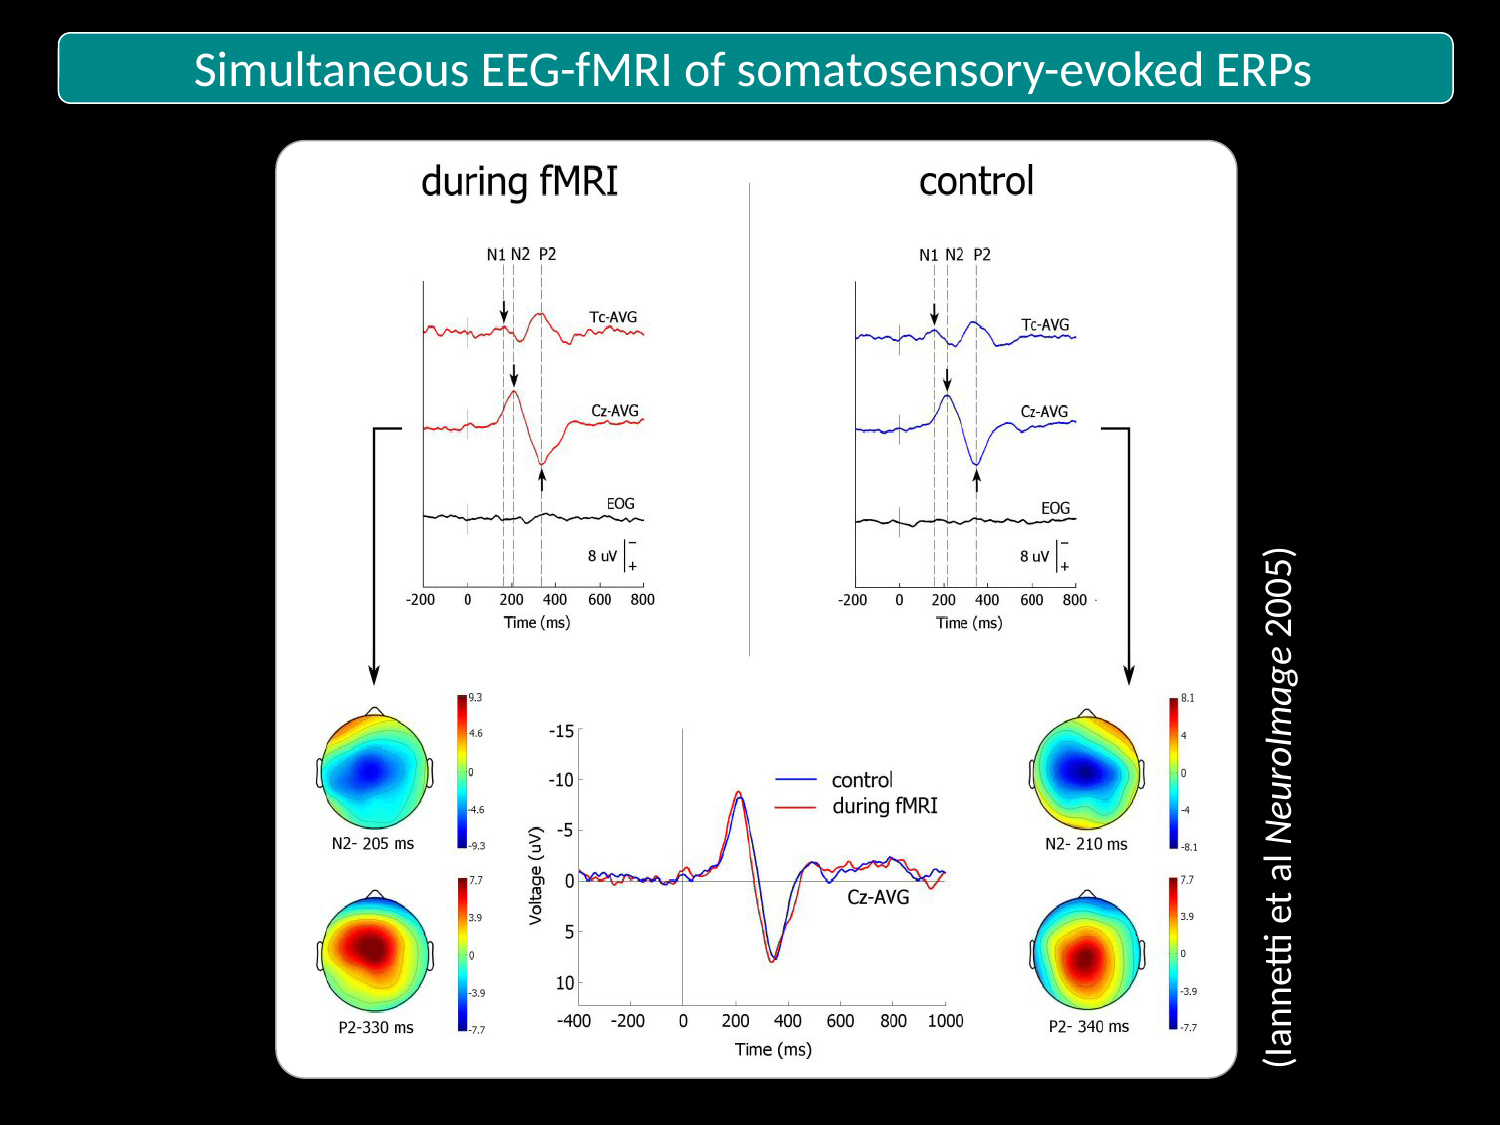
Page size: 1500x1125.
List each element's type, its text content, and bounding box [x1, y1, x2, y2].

text_box [1328, 32, 1454, 104]
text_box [275, 140, 1238, 1079]
text_box [58, 32, 172, 104]
text_box Simultaneous EEG-fMRI of somatosensory-evoked ERPs [172, 30, 1328, 109]
text_box (Iannetti et al NeuroImage 2005) [1244, 515, 1307, 1100]
